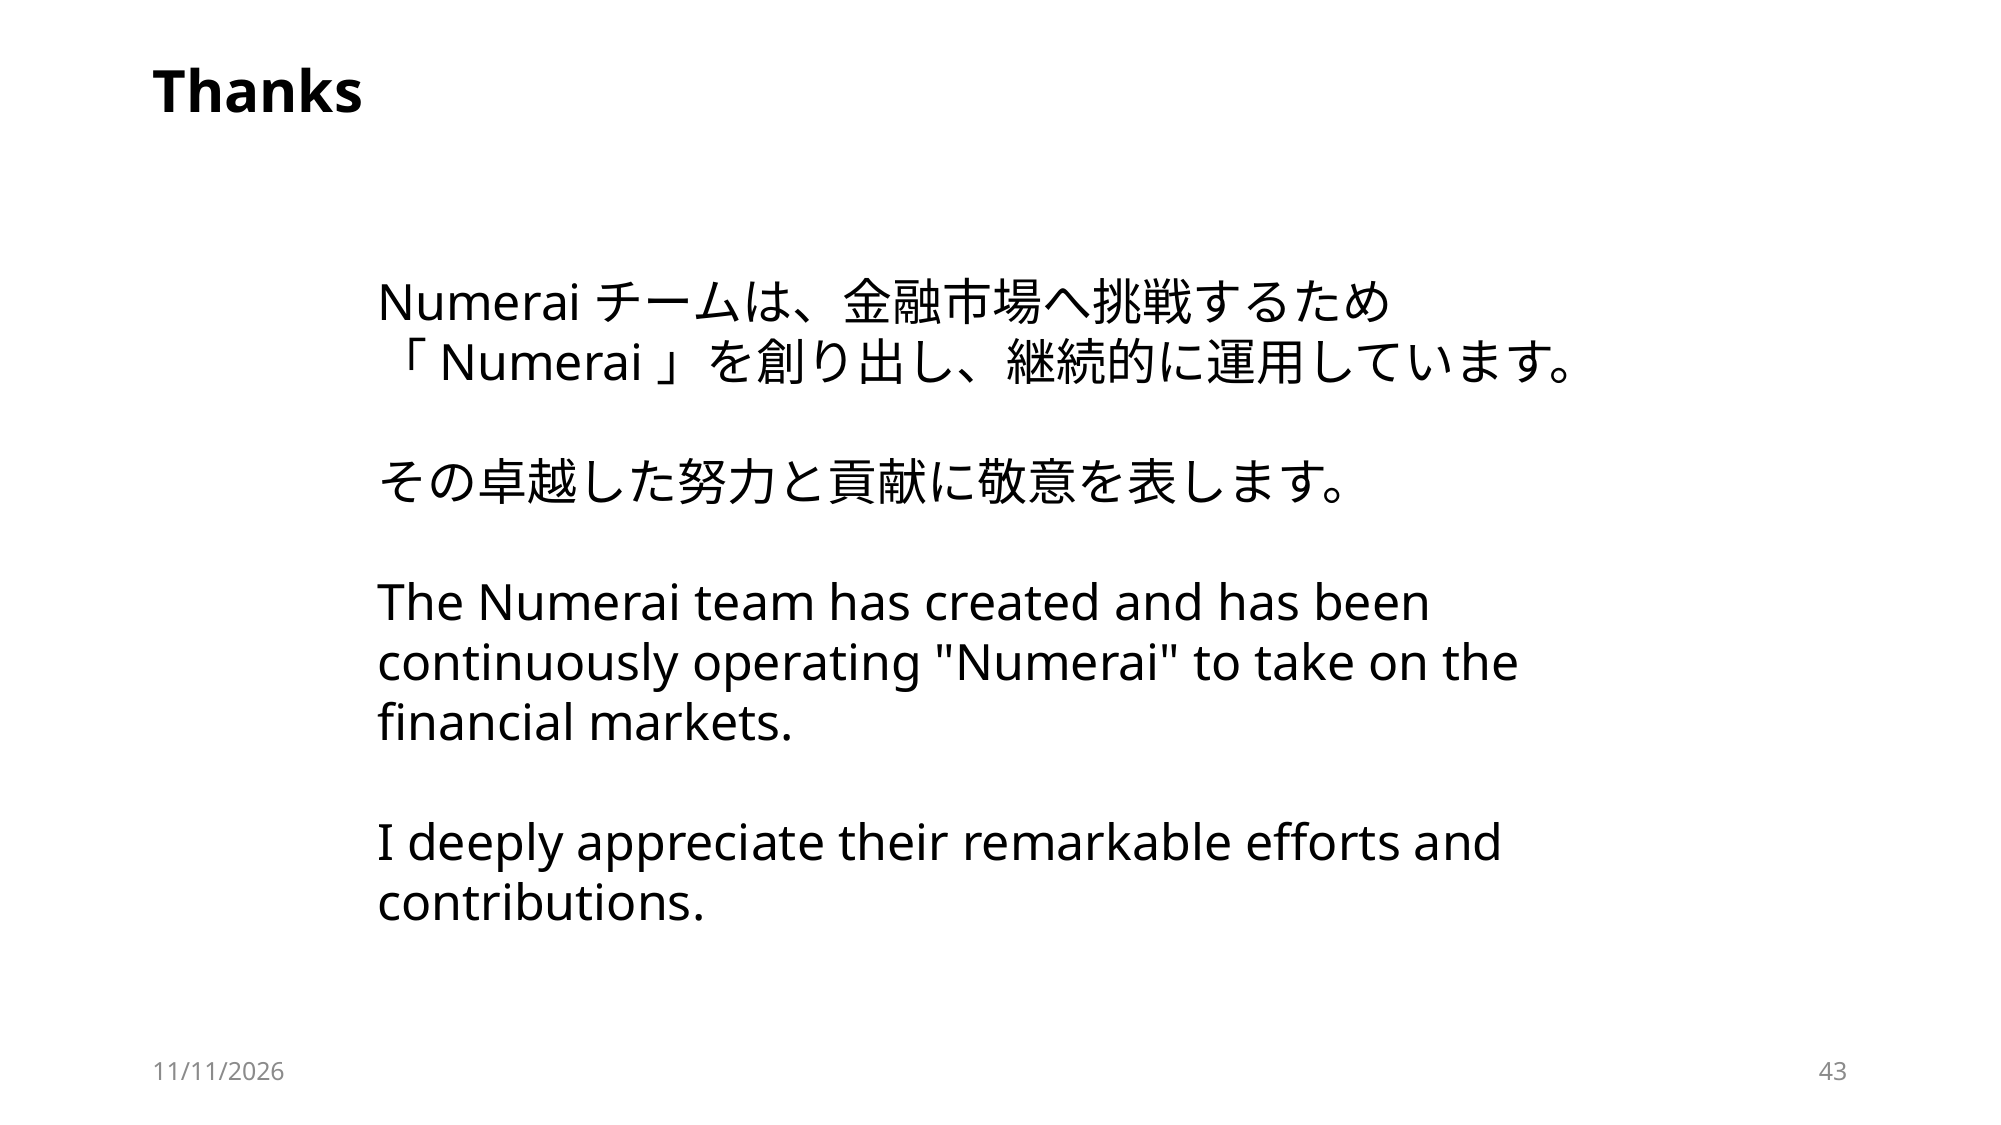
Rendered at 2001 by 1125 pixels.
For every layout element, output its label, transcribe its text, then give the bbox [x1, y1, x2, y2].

text_box Numeraiチームは、金融市場へ挑戦するため「Numerai」を創り出し、継続的に運用しています。 その卓越した努力と貢献に敬意を表します。 The Numerai team has created and has been continuously operating "Numerai" to take on the financial markets. I deeply appreciate their remarkable efforts and contributions. [362, 262, 1672, 938]
slide_number 43 [1412, 1042, 1863, 1103]
title Thanks [137, 22, 1863, 165]
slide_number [137, 1042, 588, 1103]
